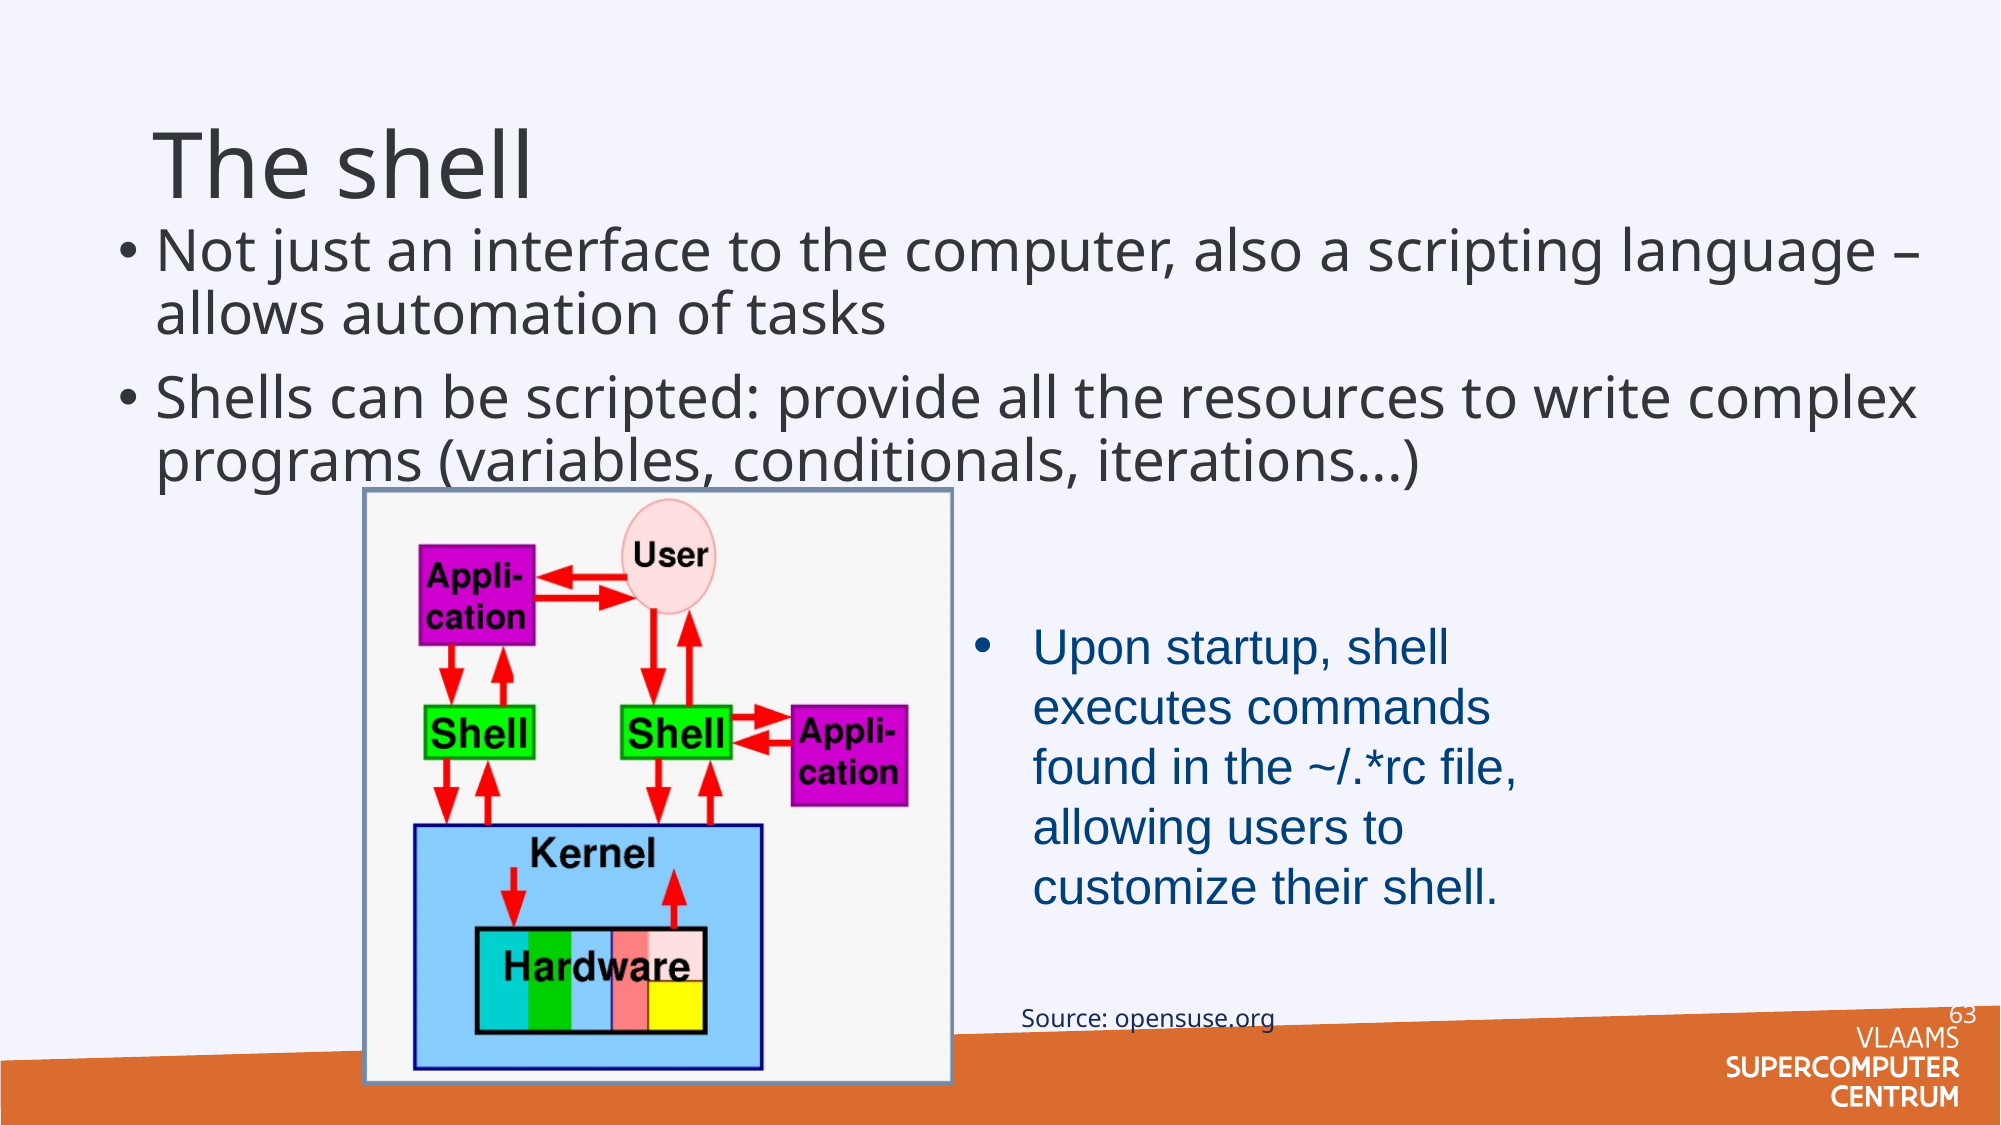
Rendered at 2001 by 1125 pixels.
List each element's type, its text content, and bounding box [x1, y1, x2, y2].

picture [362, 487, 954, 1086]
slide_number 63 [1787, 992, 1993, 1040]
picture [1725, 1021, 1960, 1117]
title The shell [137, 59, 1863, 221]
text_box Upon startup, shell executes commands found in the ~/.*rc file, allowing users to customize their shell. [973, 614, 1611, 917]
text_box Source: opensuse.org [1006, 994, 1291, 1040]
list Not just an interface to the computer, also a scripting language – allows automation of tasks Shells can be scripted: provide all the resources to write complex programs (variables, conditionals, iterations...) [118, 221, 1941, 948]
